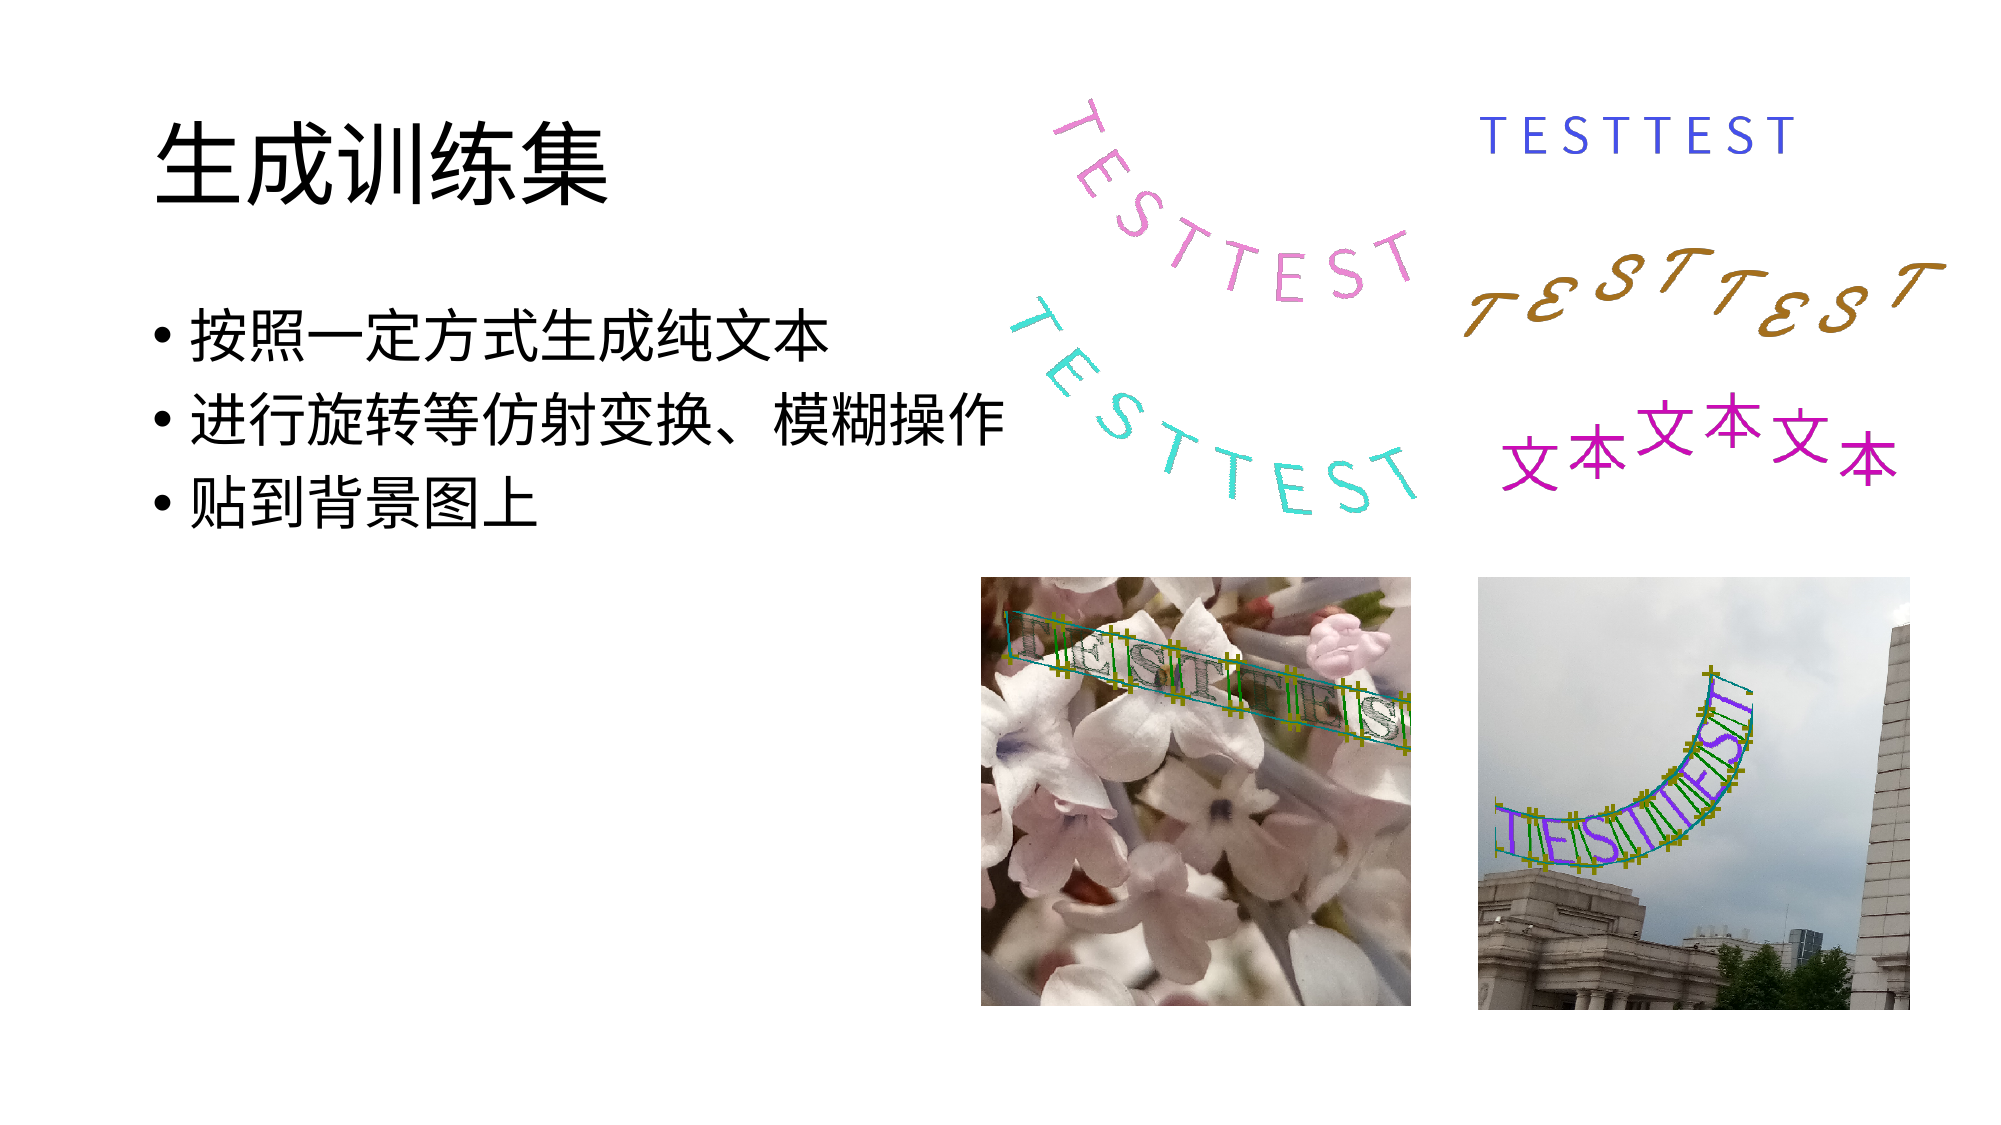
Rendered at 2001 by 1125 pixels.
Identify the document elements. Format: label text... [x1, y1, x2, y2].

picture [999, 98, 1422, 515]
picture [1477, 577, 1910, 1010]
picture [1478, 95, 1795, 154]
picture [981, 577, 1411, 1006]
title 生成训练集 [137, 59, 1863, 278]
list 按照一定方式生成纯文本 进行旋转等仿射变换、模糊操作 贴到背景图上 [137, 299, 1054, 563]
picture [1449, 218, 1970, 337]
picture [1499, 371, 1898, 491]
